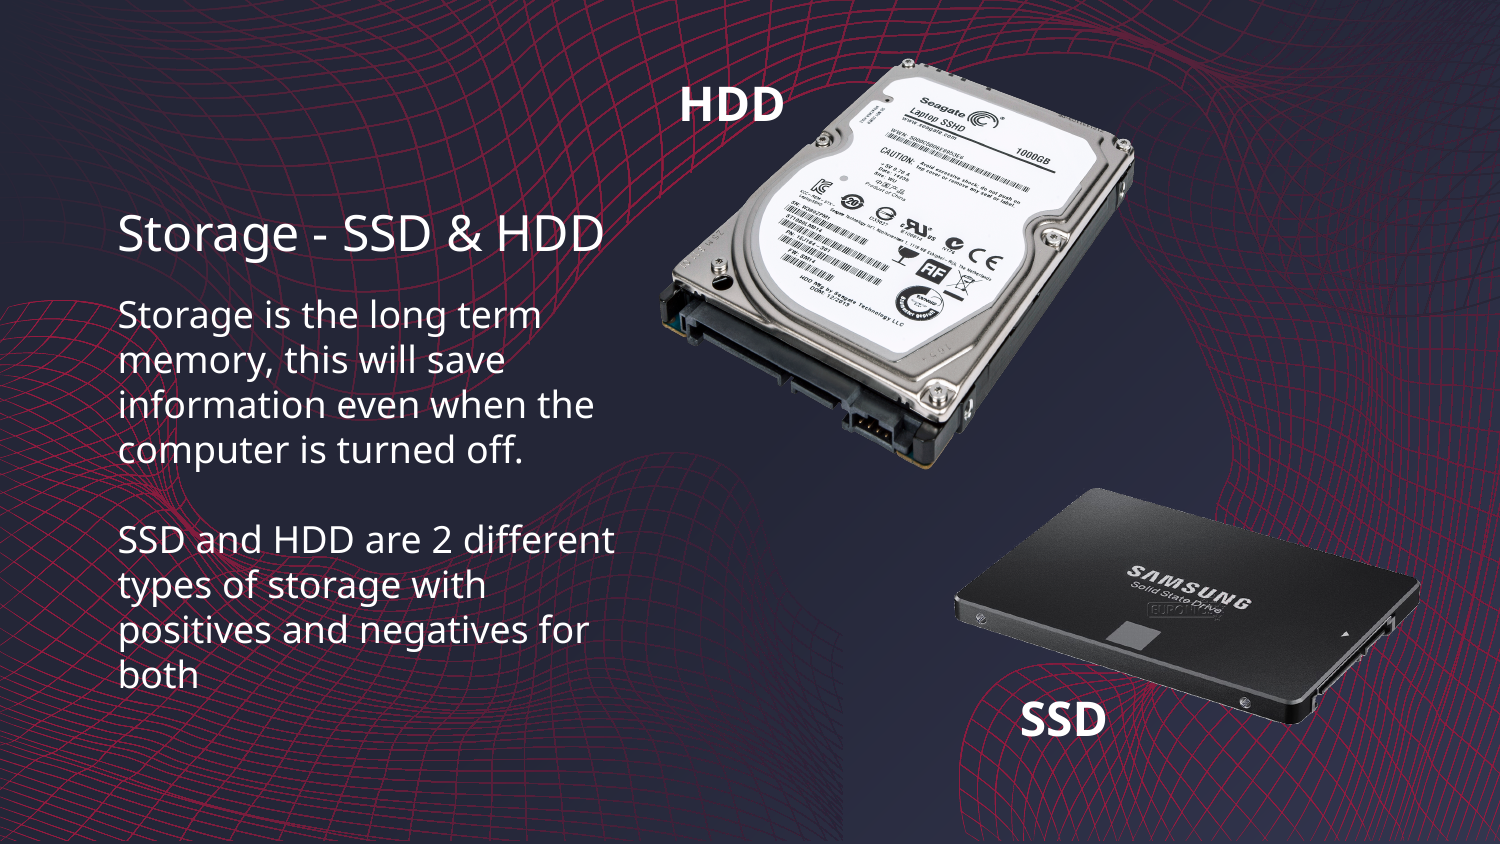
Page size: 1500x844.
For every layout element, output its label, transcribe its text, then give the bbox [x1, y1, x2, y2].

picture [659, 58, 1426, 844]
subtitle Storage is the long term memory, this will save information even when the computer is turned off. SSD and HDD are 2 different types of storage with positives and negatives for both [102, 276, 642, 698]
title Storage - SSD & HDD [102, 146, 654, 277]
